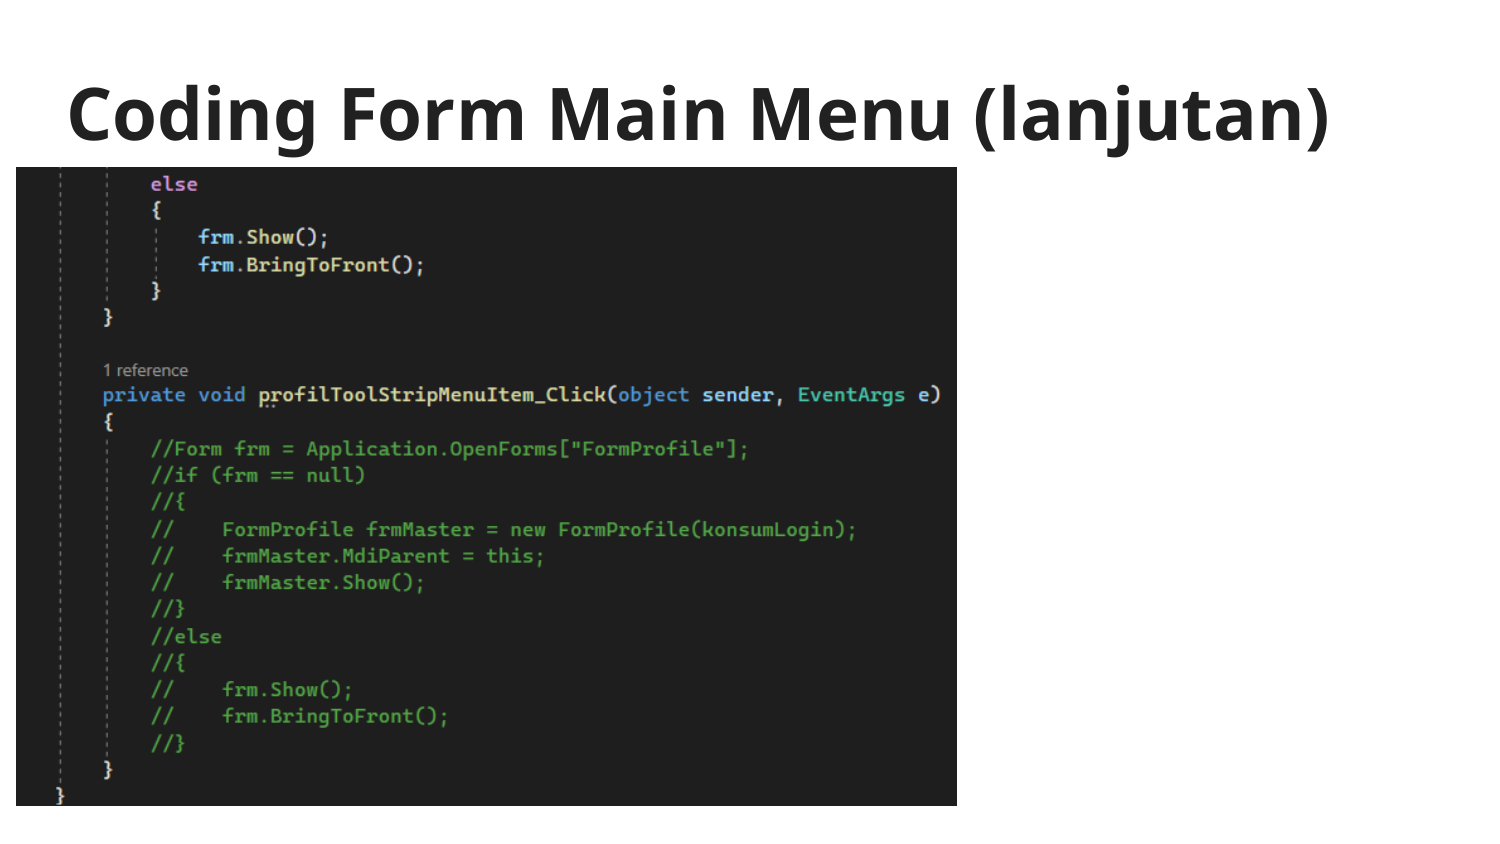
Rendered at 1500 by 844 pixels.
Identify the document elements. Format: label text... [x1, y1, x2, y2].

picture [16, 167, 957, 807]
title Coding Form Main Menu (lanjutan) [51, 48, 1449, 180]
